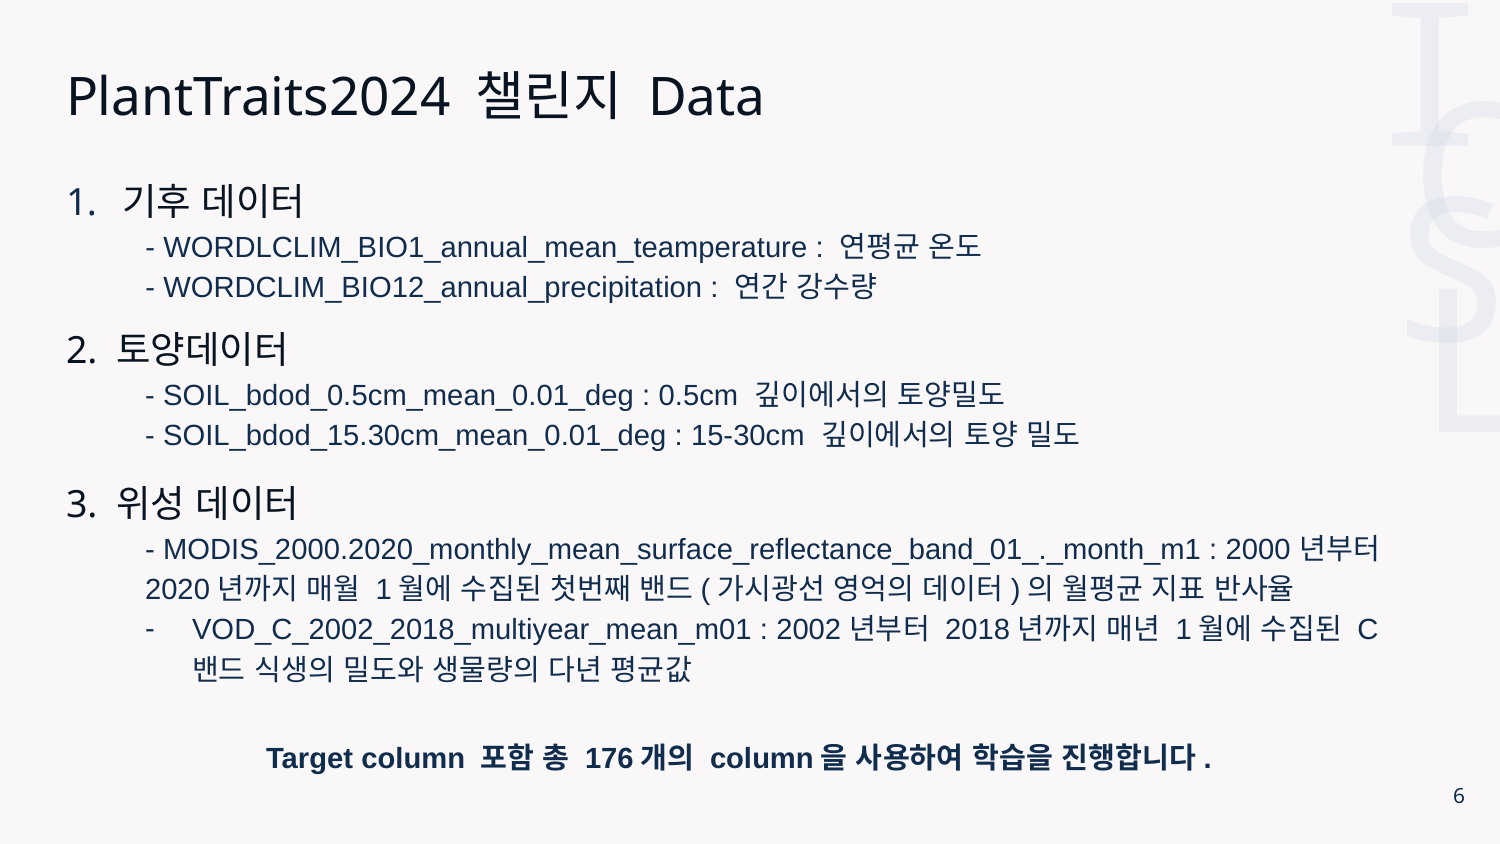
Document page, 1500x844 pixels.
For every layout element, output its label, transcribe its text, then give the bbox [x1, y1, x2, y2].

title PlantTraits2024 챌린지 Data [51, 47, 1449, 142]
list 기후 데이터 - WORDLCLIM_BIO1_annual_mean_teamperature : 연평균 온도 - WORDCLIM_BIO12_annual_precipitation : 연간 강수량 [51, 156, 1449, 303]
text_box 2. 토양데이터 - SOIL_bdod_0.5cm_mean_0.01_deg : 0.5cm 깊이에서의 토양밀도 - SOIL_bdod_15.30cm_mean_0.01_deg : 15-30cm 깊이에서의 토양 밀도 [51, 303, 1449, 457]
text_box 3. 위성 데이터 - MODIS_2000.2020_monthly_mean_surface_reflectance_band_01_._month_m1 : 2000년부터 2020년까지 매월 1월에 수집된 첫번째 밴드(가시광선 영억의 데이터)의 월평균 지표 반사율 VOD_C_2002_2018_multiyear_mean_m01 : 2002년부터 2018년까지 매년 1월에 수집된 C 밴드 식생의 밀도와 생물량의 다년 평균값 [51, 457, 1449, 749]
text_box Target column 포함 총 176개의 column을 사용하여 학습을 진행합니다. [171, 718, 1500, 831]
